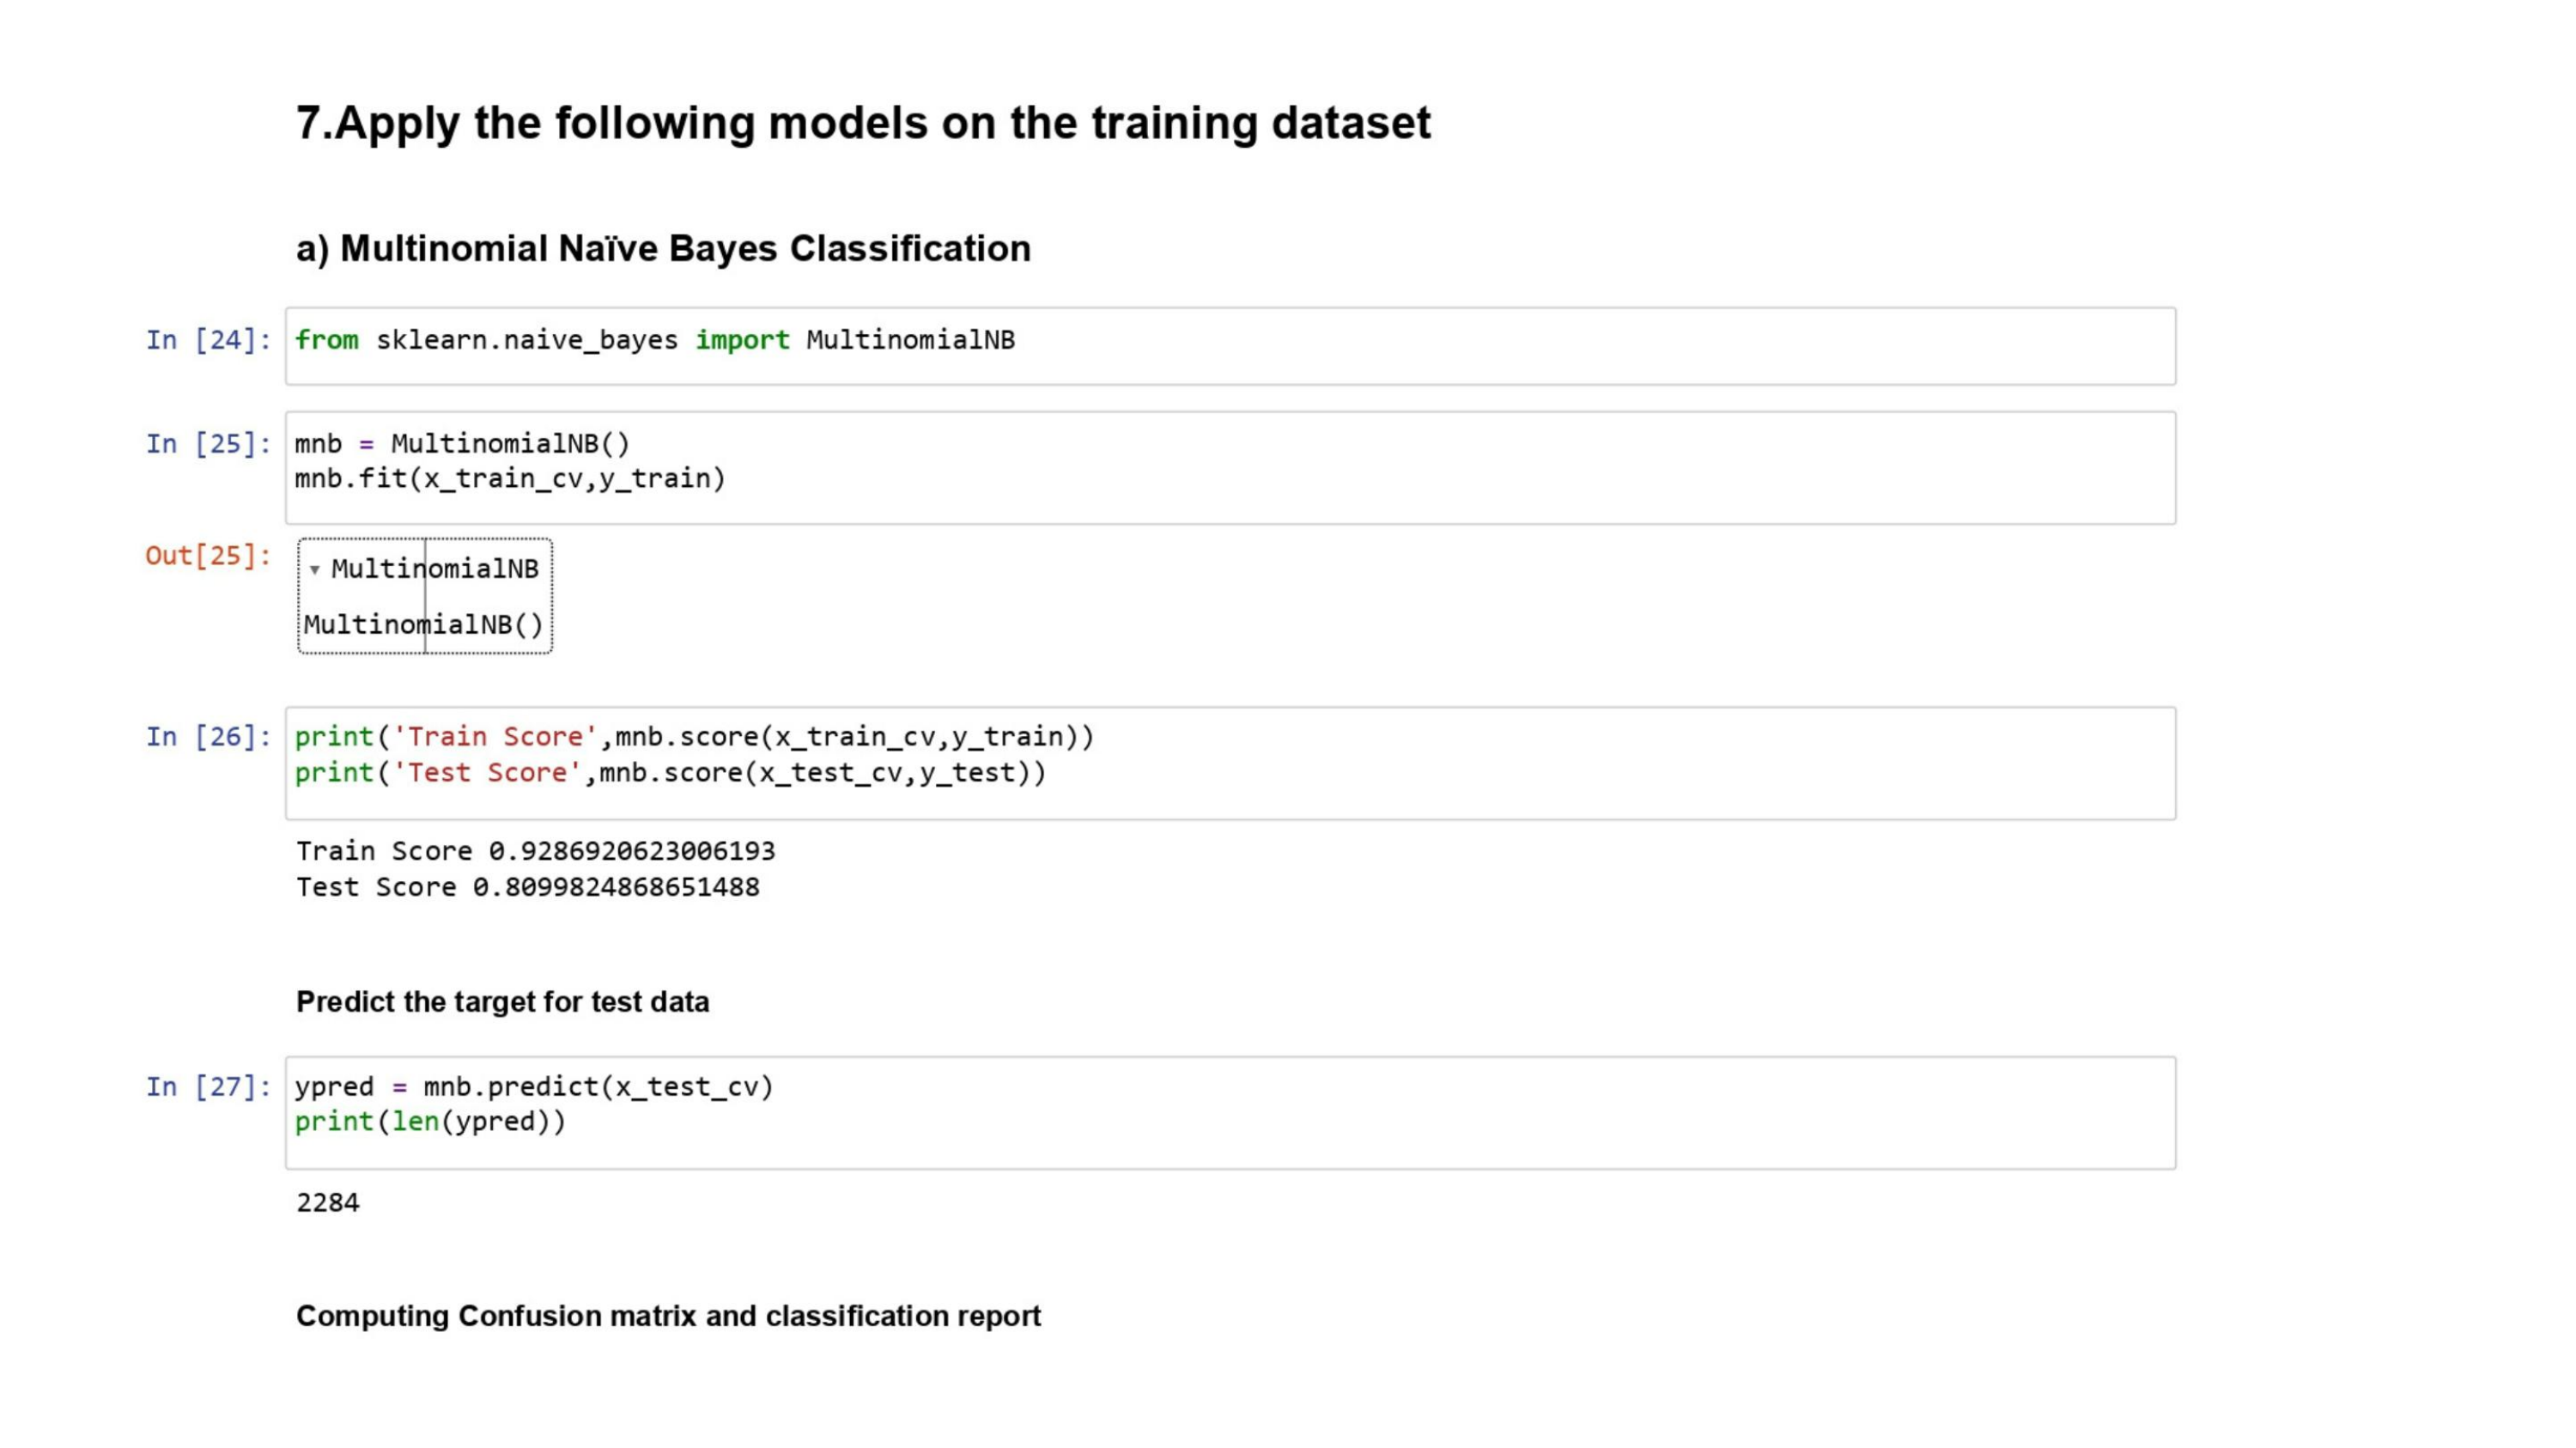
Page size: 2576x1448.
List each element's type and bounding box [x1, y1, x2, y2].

text_box [0, 0, 2576, 1448]
